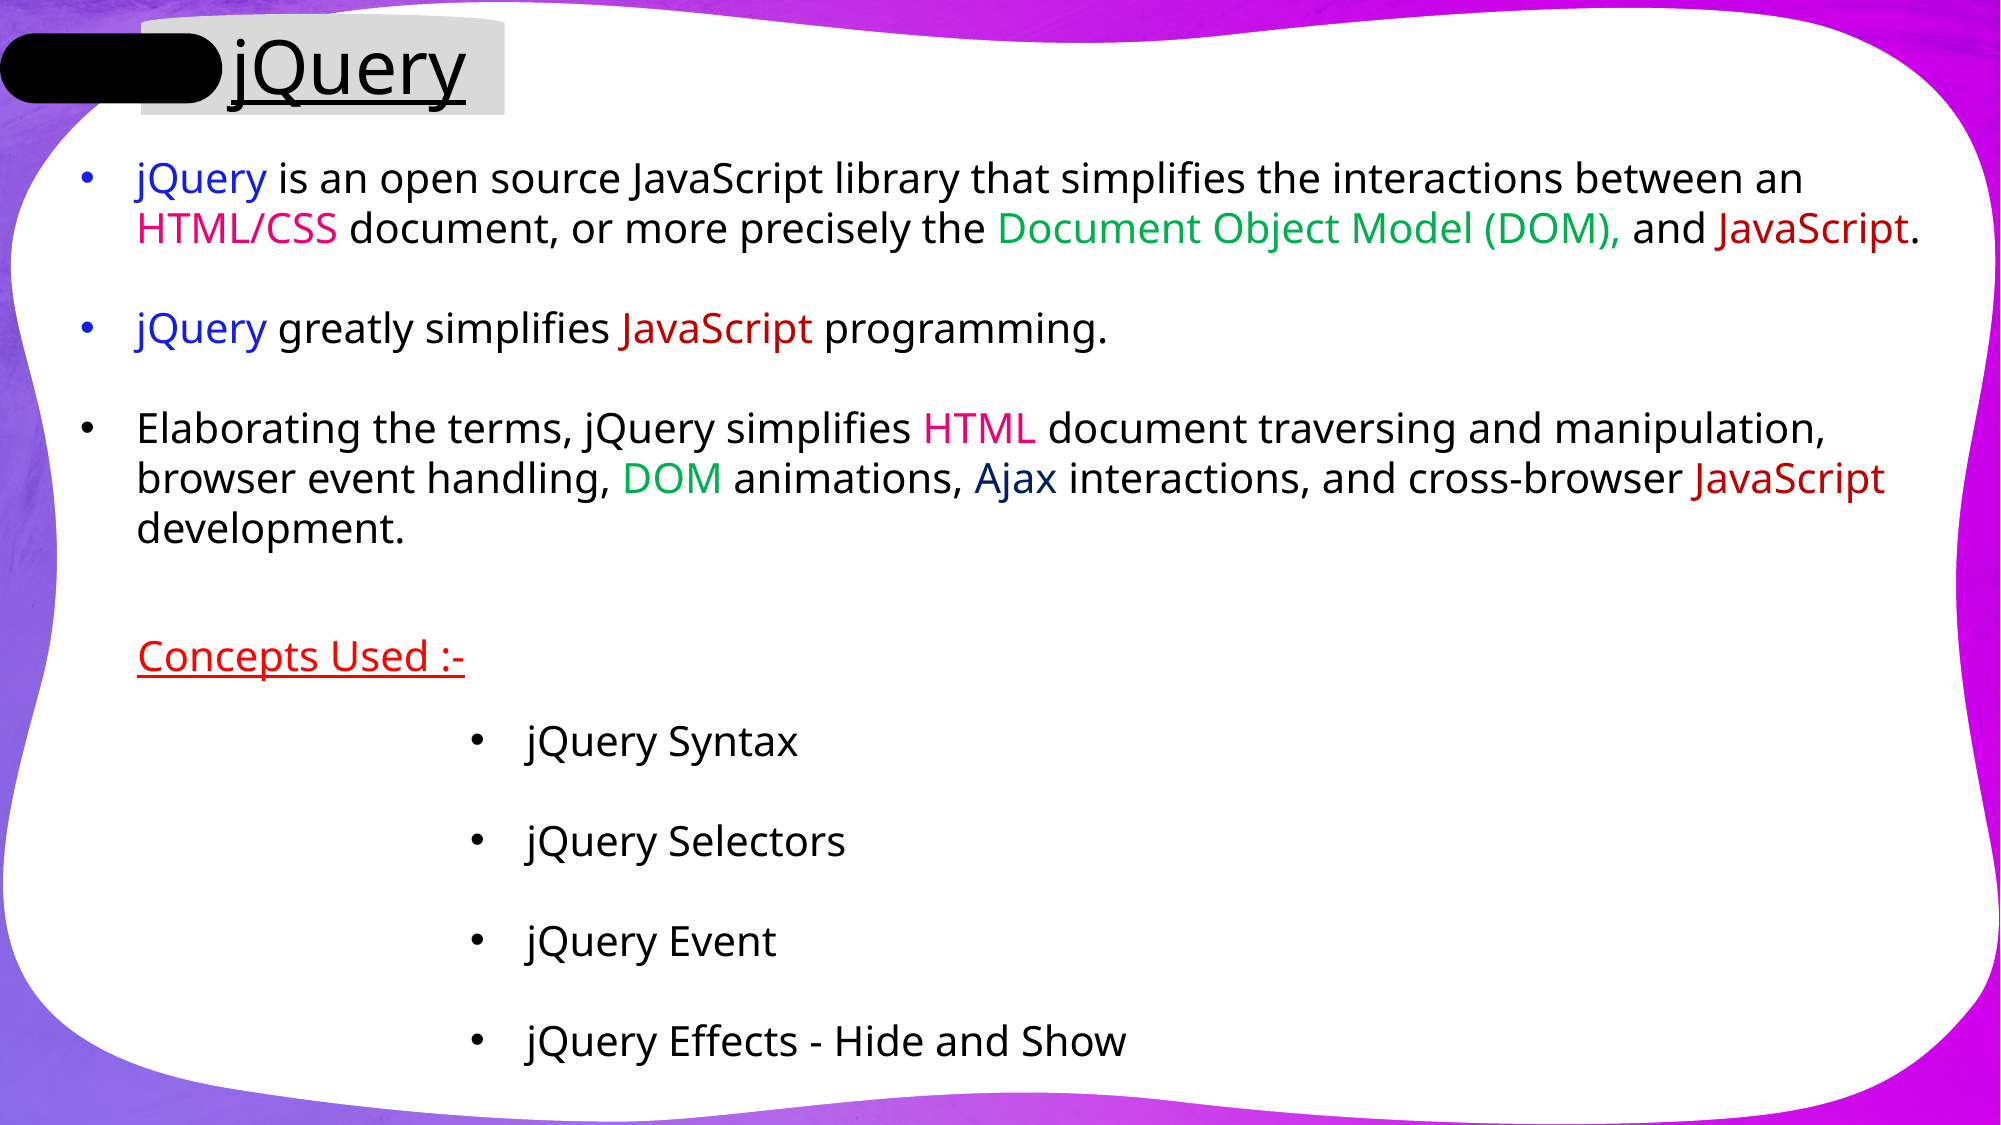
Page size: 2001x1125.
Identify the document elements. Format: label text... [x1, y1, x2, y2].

text_box [0, 32, 224, 105]
text_box [3, 2, 1999, 1125]
text_box jQuery [140, 12, 506, 116]
text_box jQuery Syntax jQuery Selectors jQuery Event jQuery Effects - Hide and Show [455, 706, 1224, 1125]
text_box jQuery is an open source JavaScript library that simplifies the interactions between an HTML/CSS document, or more precisely the Document Object Model (DOM), and JavaScript. jQuery greatly simplifies JavaScript programming. Elaborating the terms, jQuery simplifies HTML document traversing and manipulation, browser event handling, DOM animations, Ajax interactions, and cross-browser JavaScript development. [64, 144, 1939, 560]
text_box Concepts Used :- [122, 622, 481, 688]
